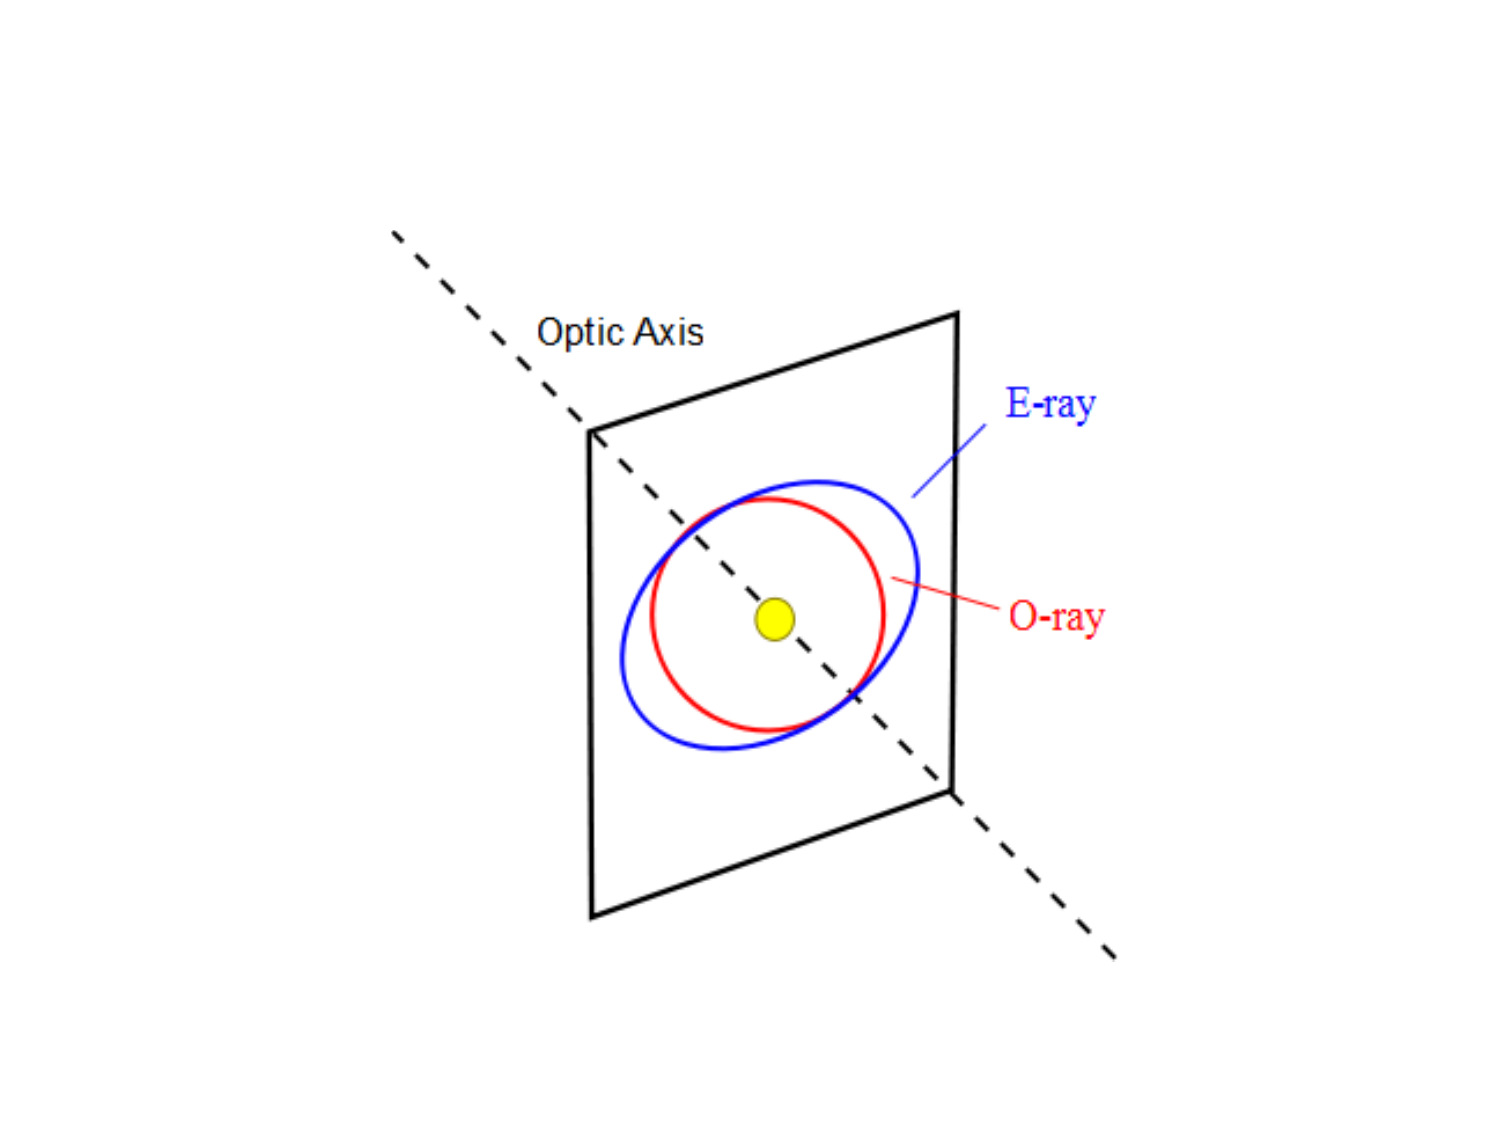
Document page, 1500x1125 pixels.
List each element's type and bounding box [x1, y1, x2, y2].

picture [391, 230, 1121, 962]
